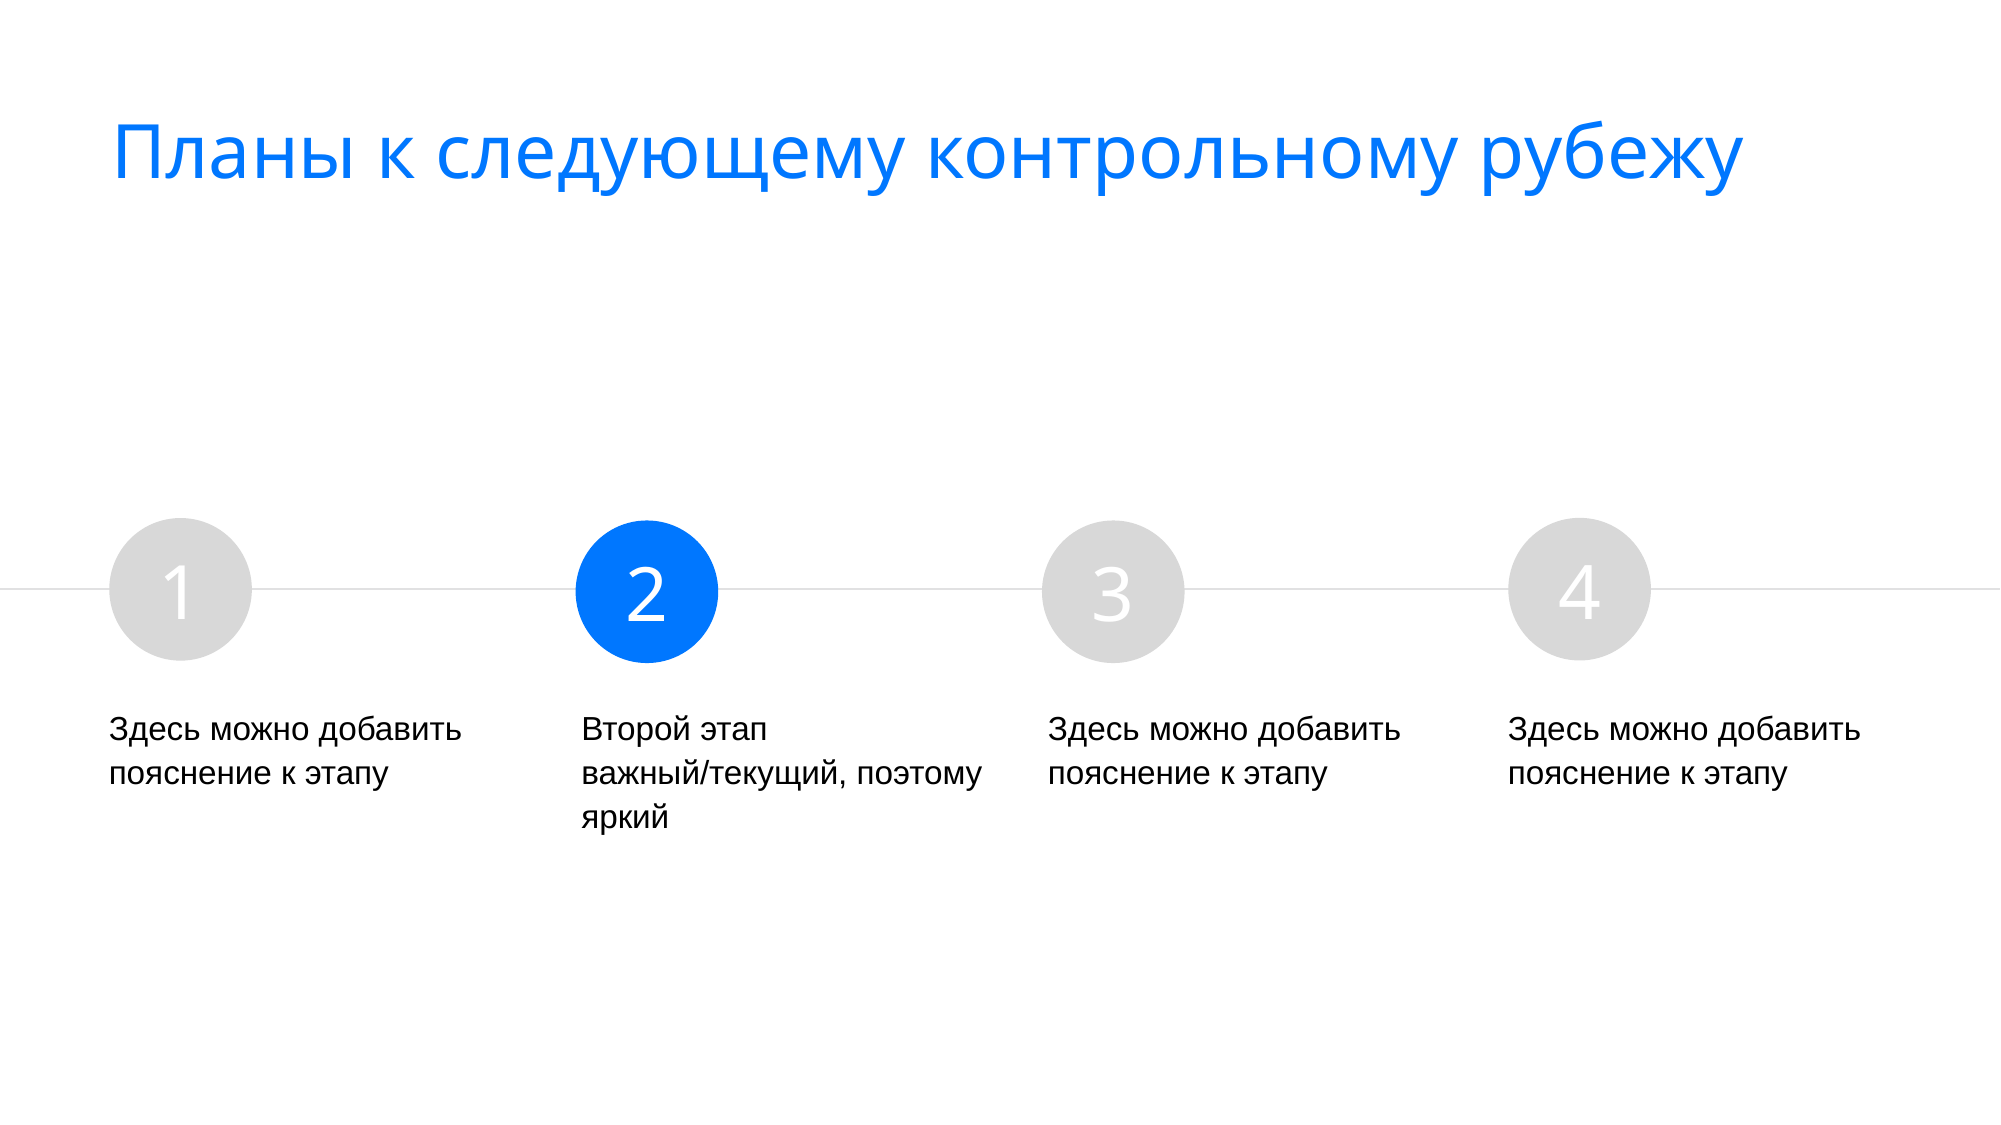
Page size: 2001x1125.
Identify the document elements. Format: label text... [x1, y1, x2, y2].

text_box Здесь можно добавить пояснение к этапу [102, 697, 522, 797]
text_box 2 [576, 601, 718, 664]
text_box 3 [1042, 601, 1184, 664]
title Планы к следующему контрольному рубежу [111, 113, 1892, 220]
text_box Второй этап важный/текущий, поэтому яркий [575, 697, 994, 841]
text_box 1 [110, 601, 251, 661]
text_box Здесь можно добавить пояснение к этапу [1041, 697, 1461, 797]
text_box 2 [575, 520, 719, 588]
text_box 4 [1508, 517, 1651, 588]
text_box 3 [1042, 520, 1185, 588]
text_box Здесь можно добавить пояснение к этапу [1502, 697, 1921, 797]
text_box 4 [1509, 601, 1650, 661]
text_box 1 [109, 518, 252, 588]
